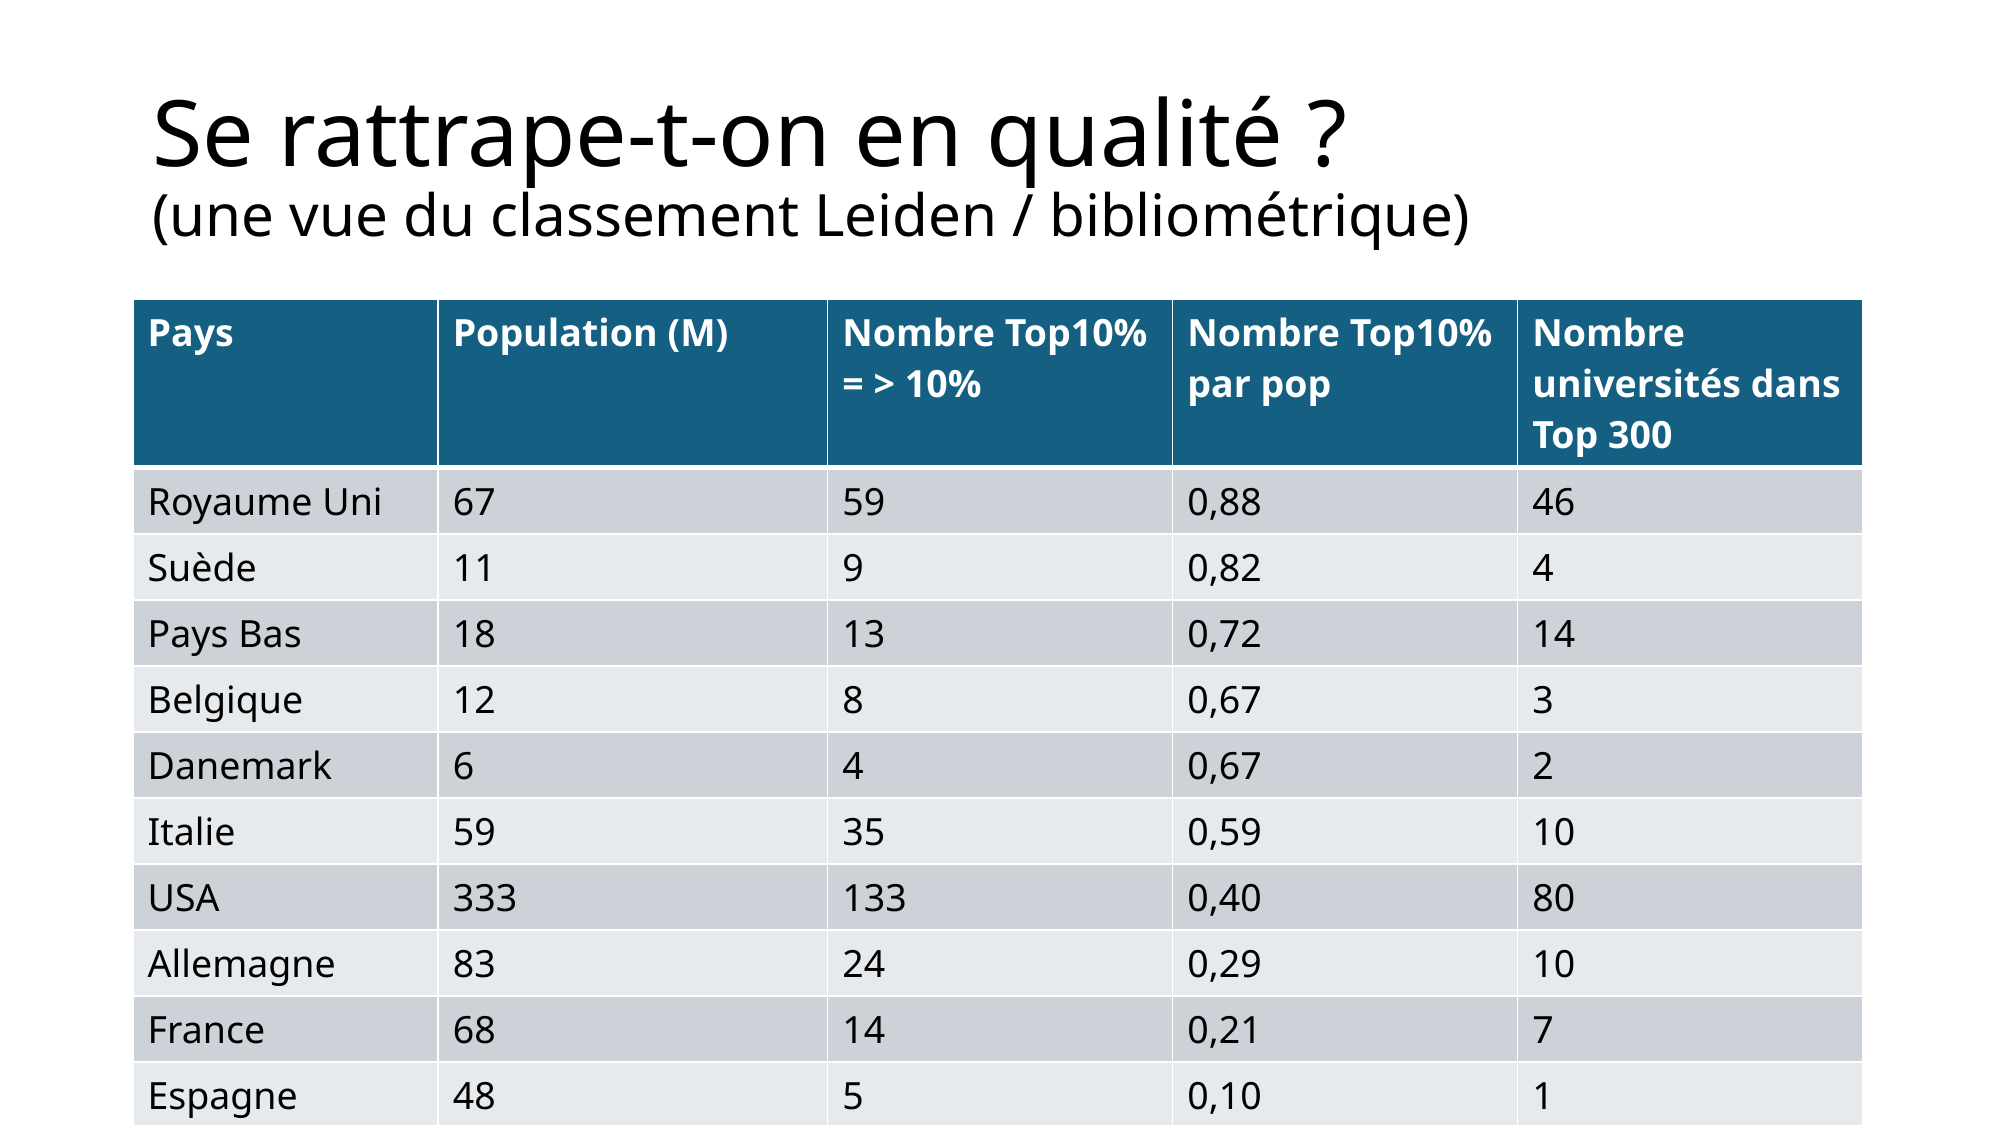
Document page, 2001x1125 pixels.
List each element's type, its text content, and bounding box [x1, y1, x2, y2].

table_cell 0,21 [1173, 997, 1517, 1061]
table_cell 67 [439, 470, 827, 533]
table_cell 2 [1518, 733, 1862, 797]
table_cell 0,67 [1173, 733, 1517, 797]
table_cell Italie [134, 799, 437, 863]
table_cell Belgique [134, 667, 437, 731]
table_cell 6 [439, 733, 827, 797]
table_cell 83 [439, 931, 827, 995]
table_cell 59 [828, 470, 1172, 533]
table_cell 12 [439, 667, 827, 731]
table_cell 10 [1518, 799, 1862, 863]
table_cell 4 [1518, 535, 1862, 599]
table_cell 1 [1518, 1063, 1862, 1125]
table_cell 333 [439, 865, 827, 929]
table_cell Danemark [134, 733, 437, 797]
table_cell 0,82 [1173, 535, 1517, 599]
table_cell 14 [828, 997, 1172, 1061]
table_cell 59 [439, 799, 827, 863]
table_cell 14 [1518, 601, 1862, 665]
table_cell France [134, 997, 437, 1061]
table_header Nombre universités dans Top 300 [1518, 300, 1862, 465]
table_cell Pays Bas [134, 601, 437, 665]
table_cell Espagne [134, 1063, 437, 1125]
table_cell 7 [1518, 997, 1862, 1061]
table_cell Suède [134, 535, 437, 599]
table_cell 24 [828, 931, 1172, 995]
table_cell 4 [828, 733, 1172, 797]
table_cell 68 [439, 997, 827, 1061]
table_header Nombre Top10% = > 10% [828, 300, 1172, 465]
table_cell 11 [439, 535, 827, 599]
table_header Nombre Top10% par pop [1173, 300, 1517, 465]
table_cell 0,88 [1173, 470, 1517, 533]
table_cell 13 [828, 601, 1172, 665]
table_cell 0,72 [1173, 601, 1517, 665]
table_cell 0,10 [1173, 1063, 1517, 1125]
table_cell 0,59 [1173, 799, 1517, 863]
table_cell 133 [828, 865, 1172, 929]
table_header Population (M) [439, 300, 827, 465]
table_cell 18 [439, 601, 827, 665]
table_cell 0,40 [1173, 865, 1517, 929]
table_cell 80 [1518, 865, 1862, 929]
title Se rattrape-t-on en qualité ? (une vue du classement Leiden / bibliométrique) [137, 59, 1863, 278]
table_cell 9 [828, 535, 1172, 599]
table_cell 5 [828, 1063, 1172, 1125]
table_cell USA [134, 865, 437, 929]
table_cell Allemagne [134, 931, 437, 995]
table_header Pays [134, 300, 437, 465]
table_cell 0,29 [1173, 931, 1517, 995]
table_cell 0,67 [1173, 667, 1517, 731]
table_cell Royaume Uni [134, 470, 437, 533]
table_cell 3 [1518, 667, 1862, 731]
table_cell 35 [828, 799, 1172, 863]
table_cell 10 [1518, 931, 1862, 995]
table_cell 46 [1518, 470, 1862, 533]
table_cell 48 [439, 1063, 827, 1125]
table_cell 8 [828, 667, 1172, 731]
